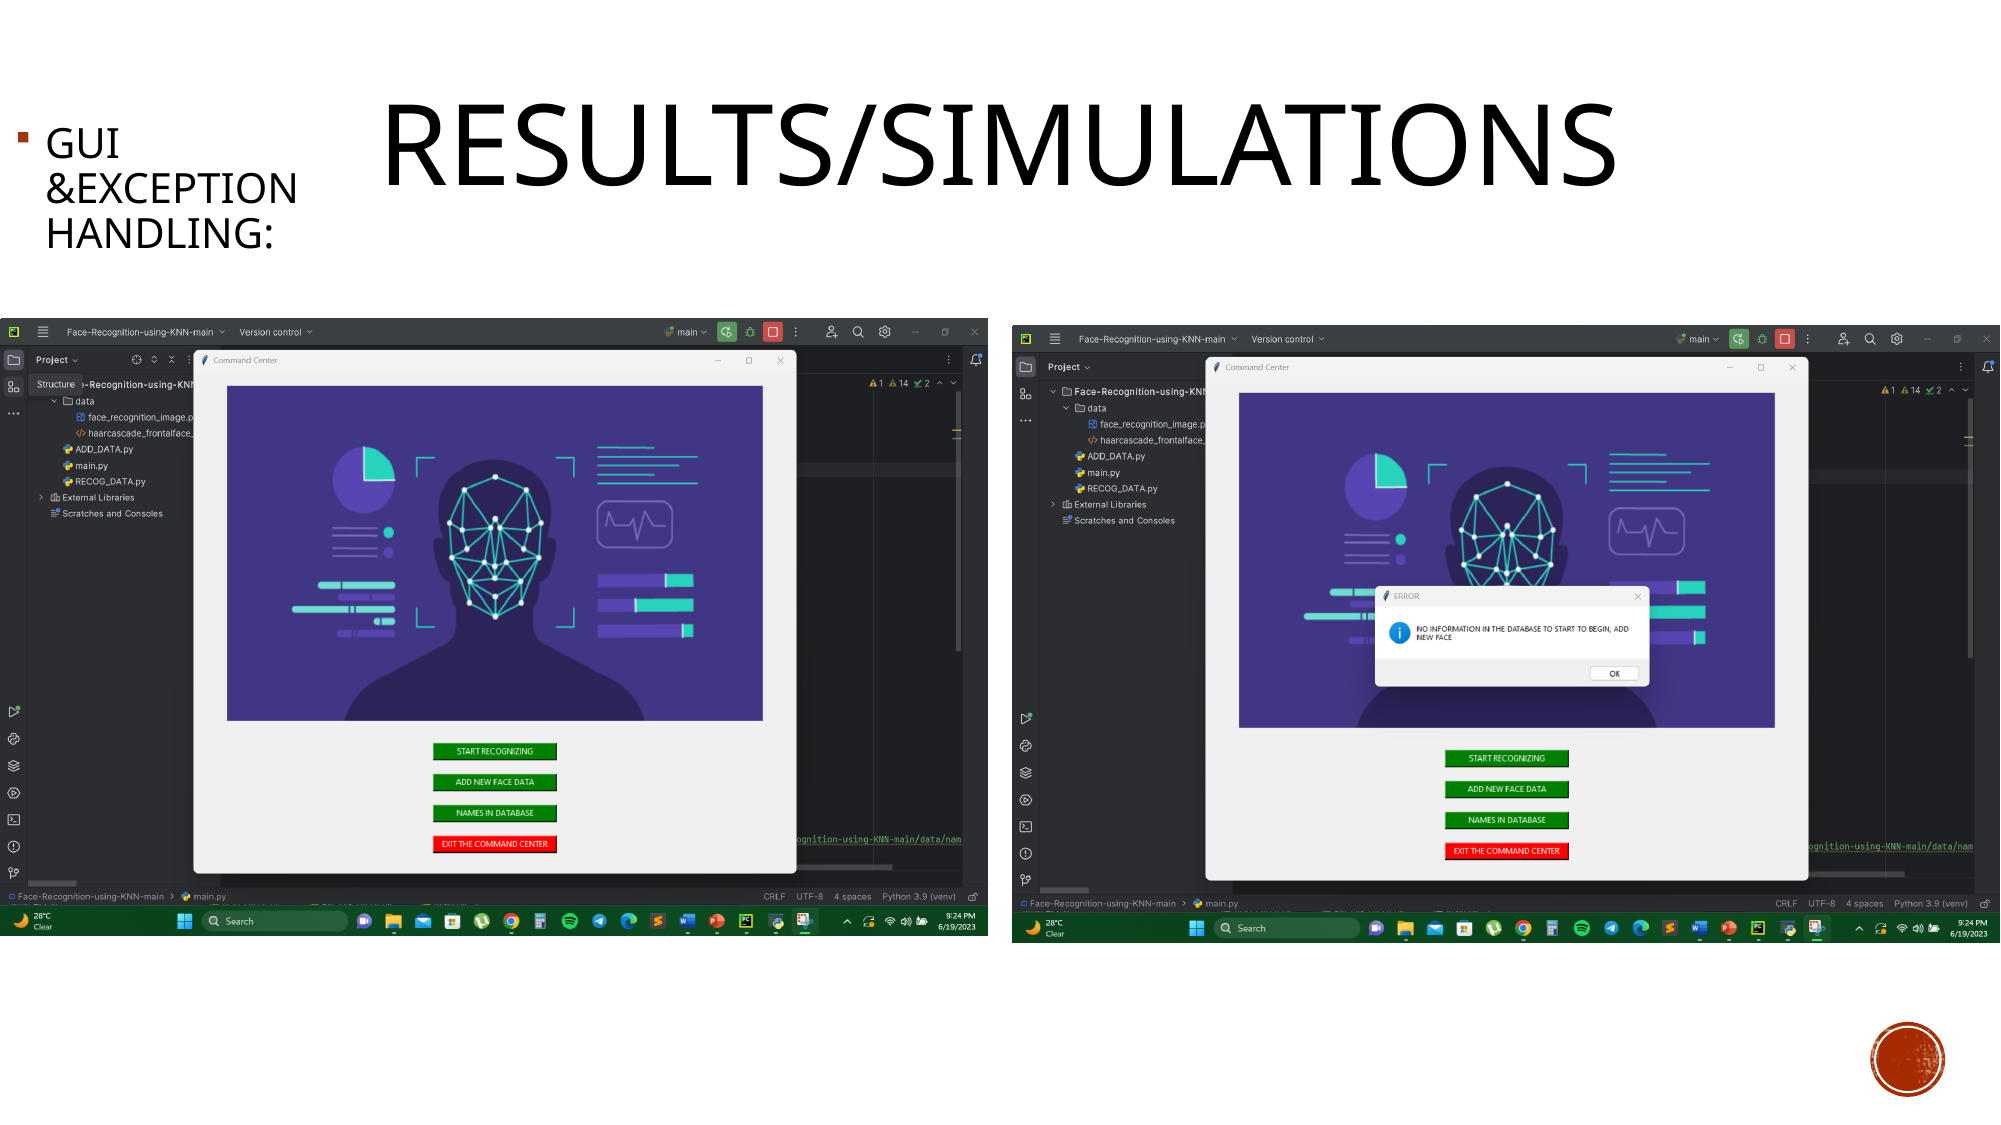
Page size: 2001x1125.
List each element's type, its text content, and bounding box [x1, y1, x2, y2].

picture [0, 318, 988, 936]
picture [1012, 325, 2000, 943]
title Results/Simulations [174, 17, 1825, 282]
list GUI &EXCEPTION HANDLING: [0, 114, 363, 318]
